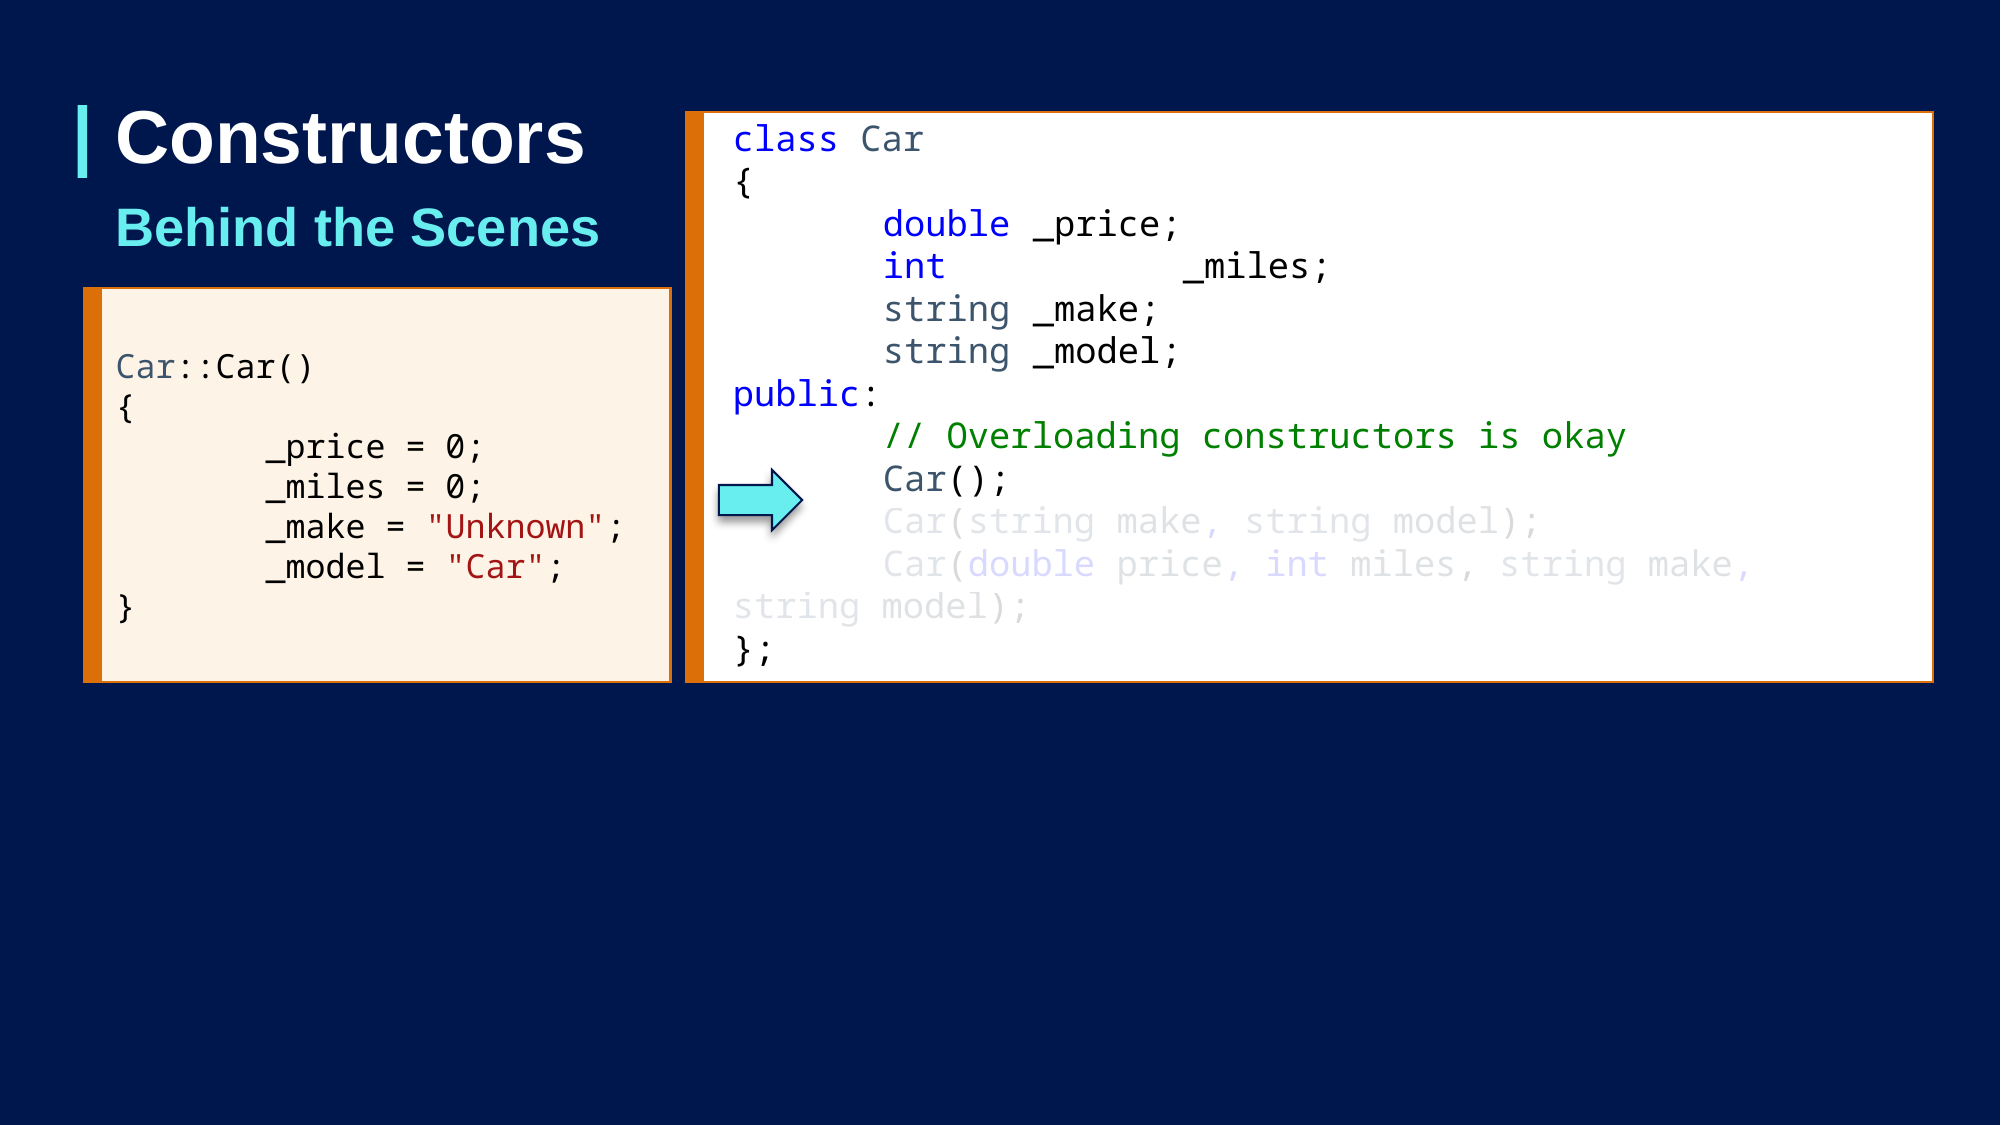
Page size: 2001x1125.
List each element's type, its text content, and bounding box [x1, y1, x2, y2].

text_box [83, 287, 102, 683]
title Constructors [100, 91, 1886, 188]
text_box class Car { double _price; int _miles; string _make; string _model; public: // Overloading constructors is okay Car(); Car(string make, string model); Car(double price, int miles, string make, string model); }; [704, 111, 1934, 683]
text_box [685, 111, 704, 683]
text_box Car::Car() { _price = 0; _miles = 0; _make = "Unknown"; _model = "Car"; } [102, 287, 672, 683]
text_box [717, 467, 804, 533]
list Behind the Scenes [100, 192, 656, 267]
